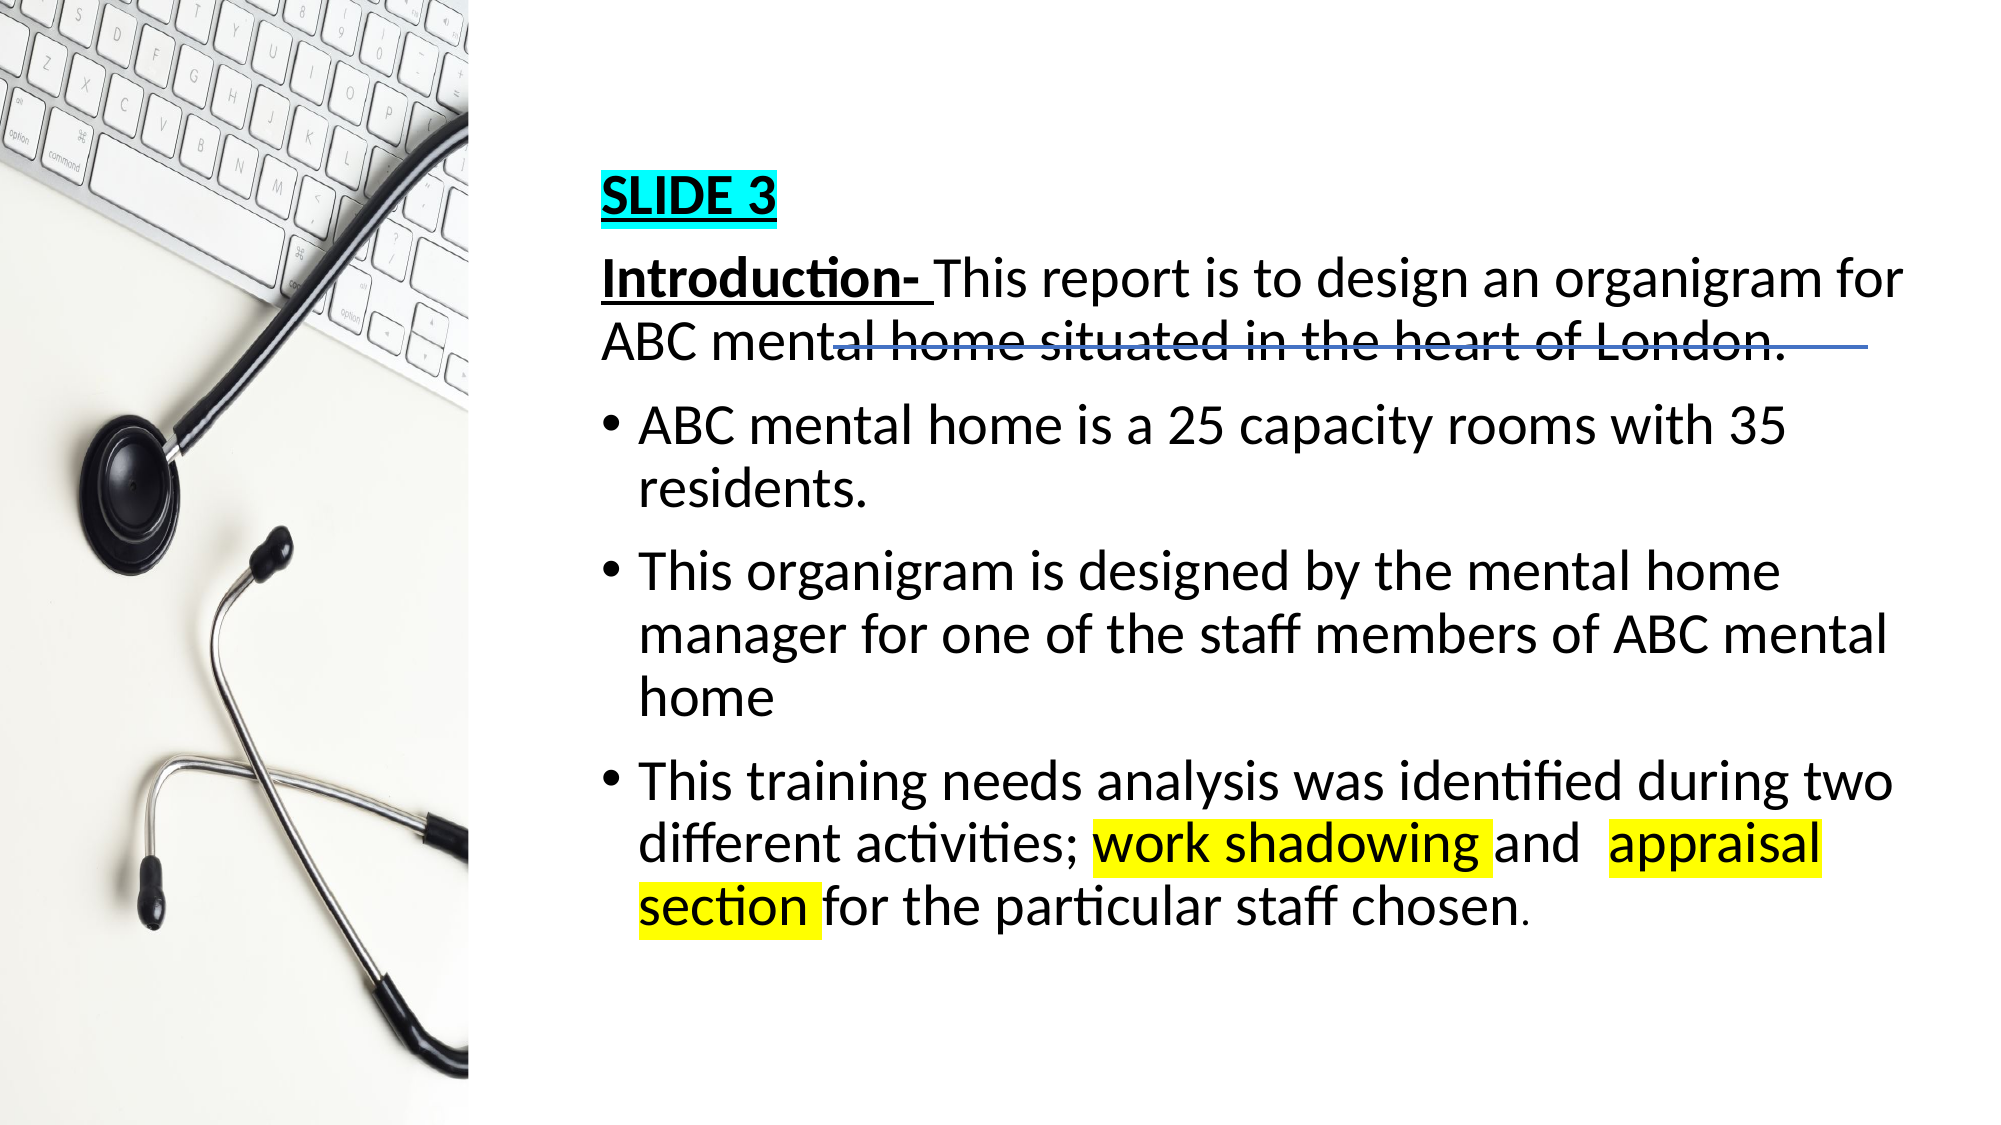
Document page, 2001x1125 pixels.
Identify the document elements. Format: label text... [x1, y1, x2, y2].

list SLIDE 3 Introduction- This report is to design an organigram for ABC mental home situated in the heart of London. ABC mental home is a 25 capacity rooms with 35 residents. This organigram is designed by the mental home manager for one of the staff members of ABC mental home This training needs analysis was identified during two different activities; work shadowing and appraisal section for the particular staff chosen. [586, 85, 1946, 1005]
picture [0, 0, 469, 1125]
